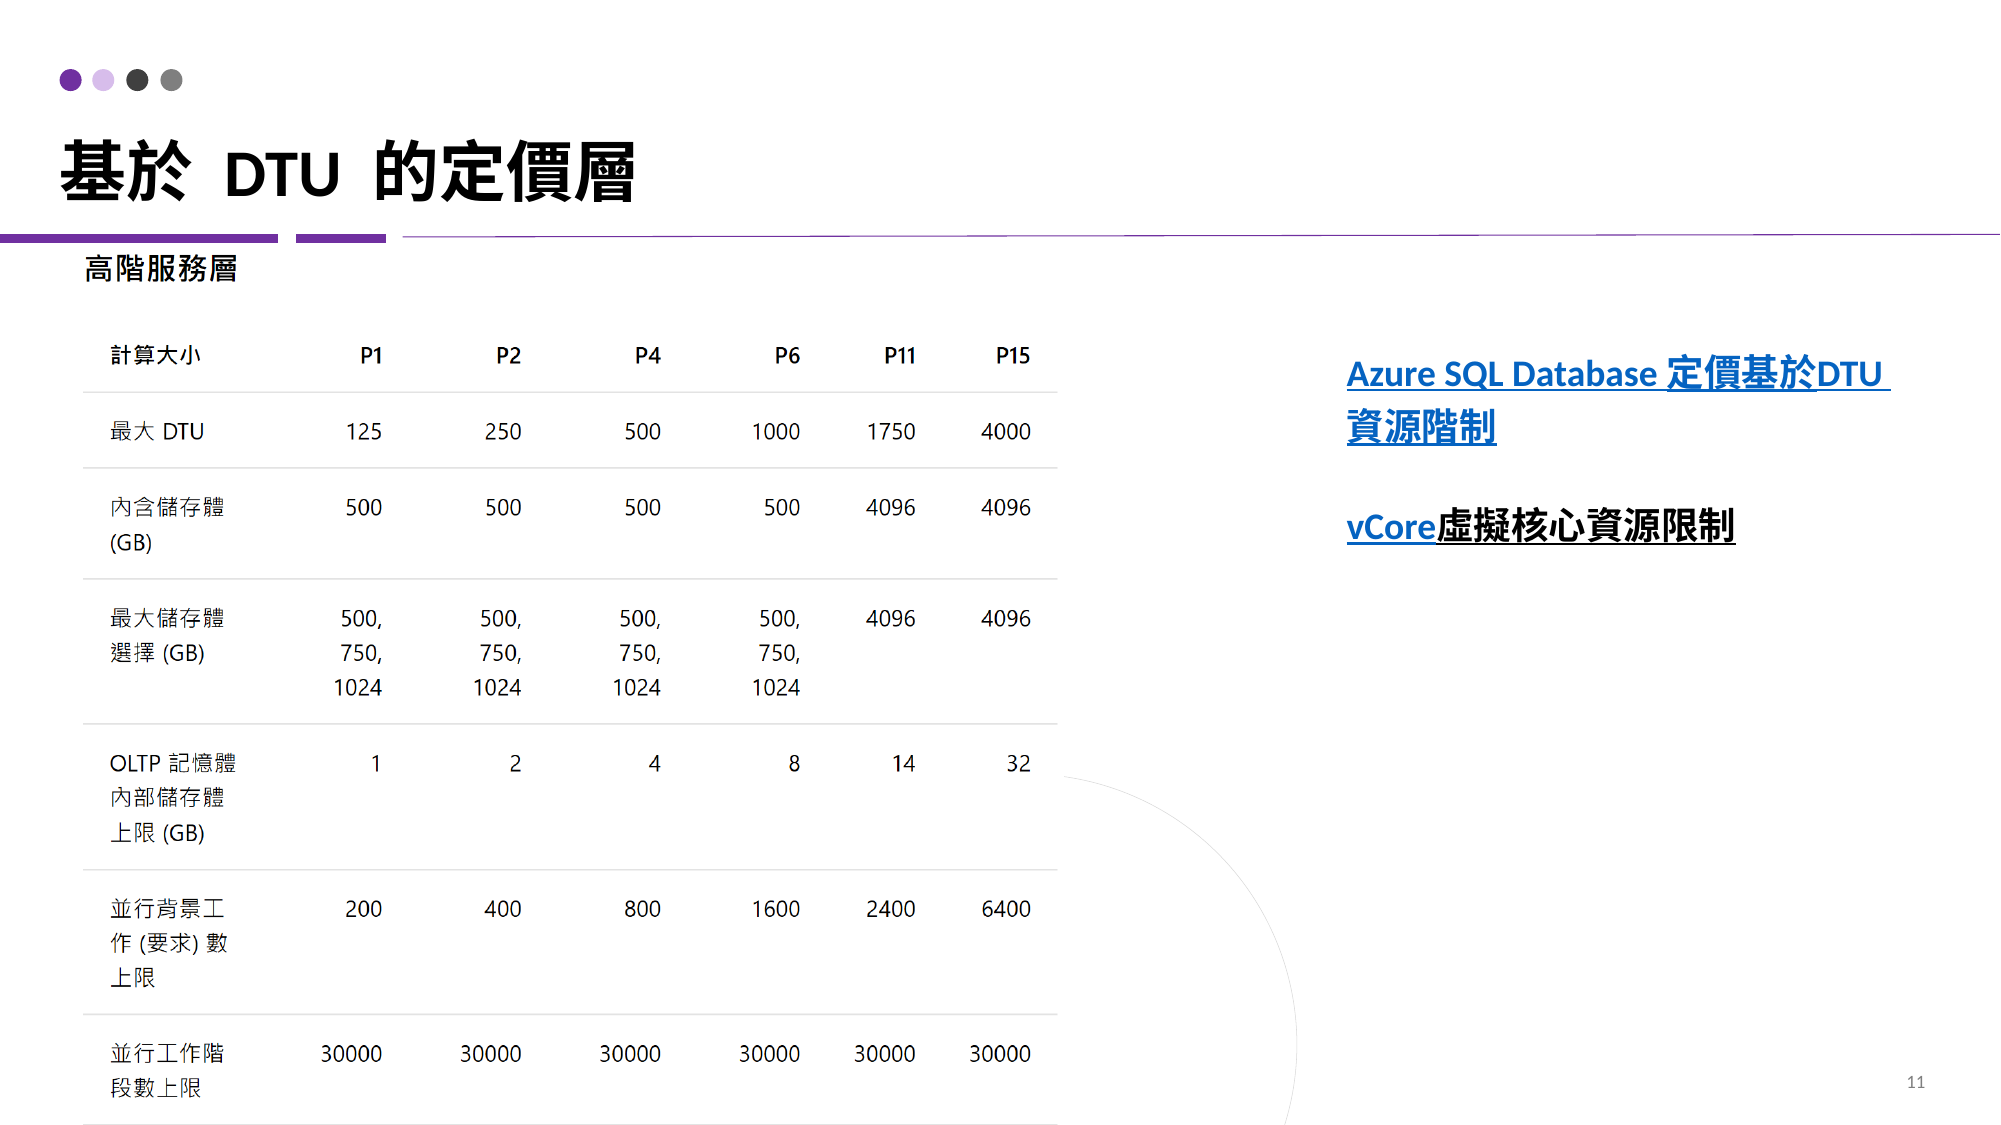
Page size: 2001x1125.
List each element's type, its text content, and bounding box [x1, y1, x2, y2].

slide_number 11 [1490, 1060, 1941, 1102]
text_box Azure SQL Database 定價 基於DTU 資源階制 vCore虛擬核心資源限制 [1331, 341, 1949, 654]
picture [74, 246, 1064, 1125]
title 基於 DTU 的定價層 [59, 40, 1941, 211]
